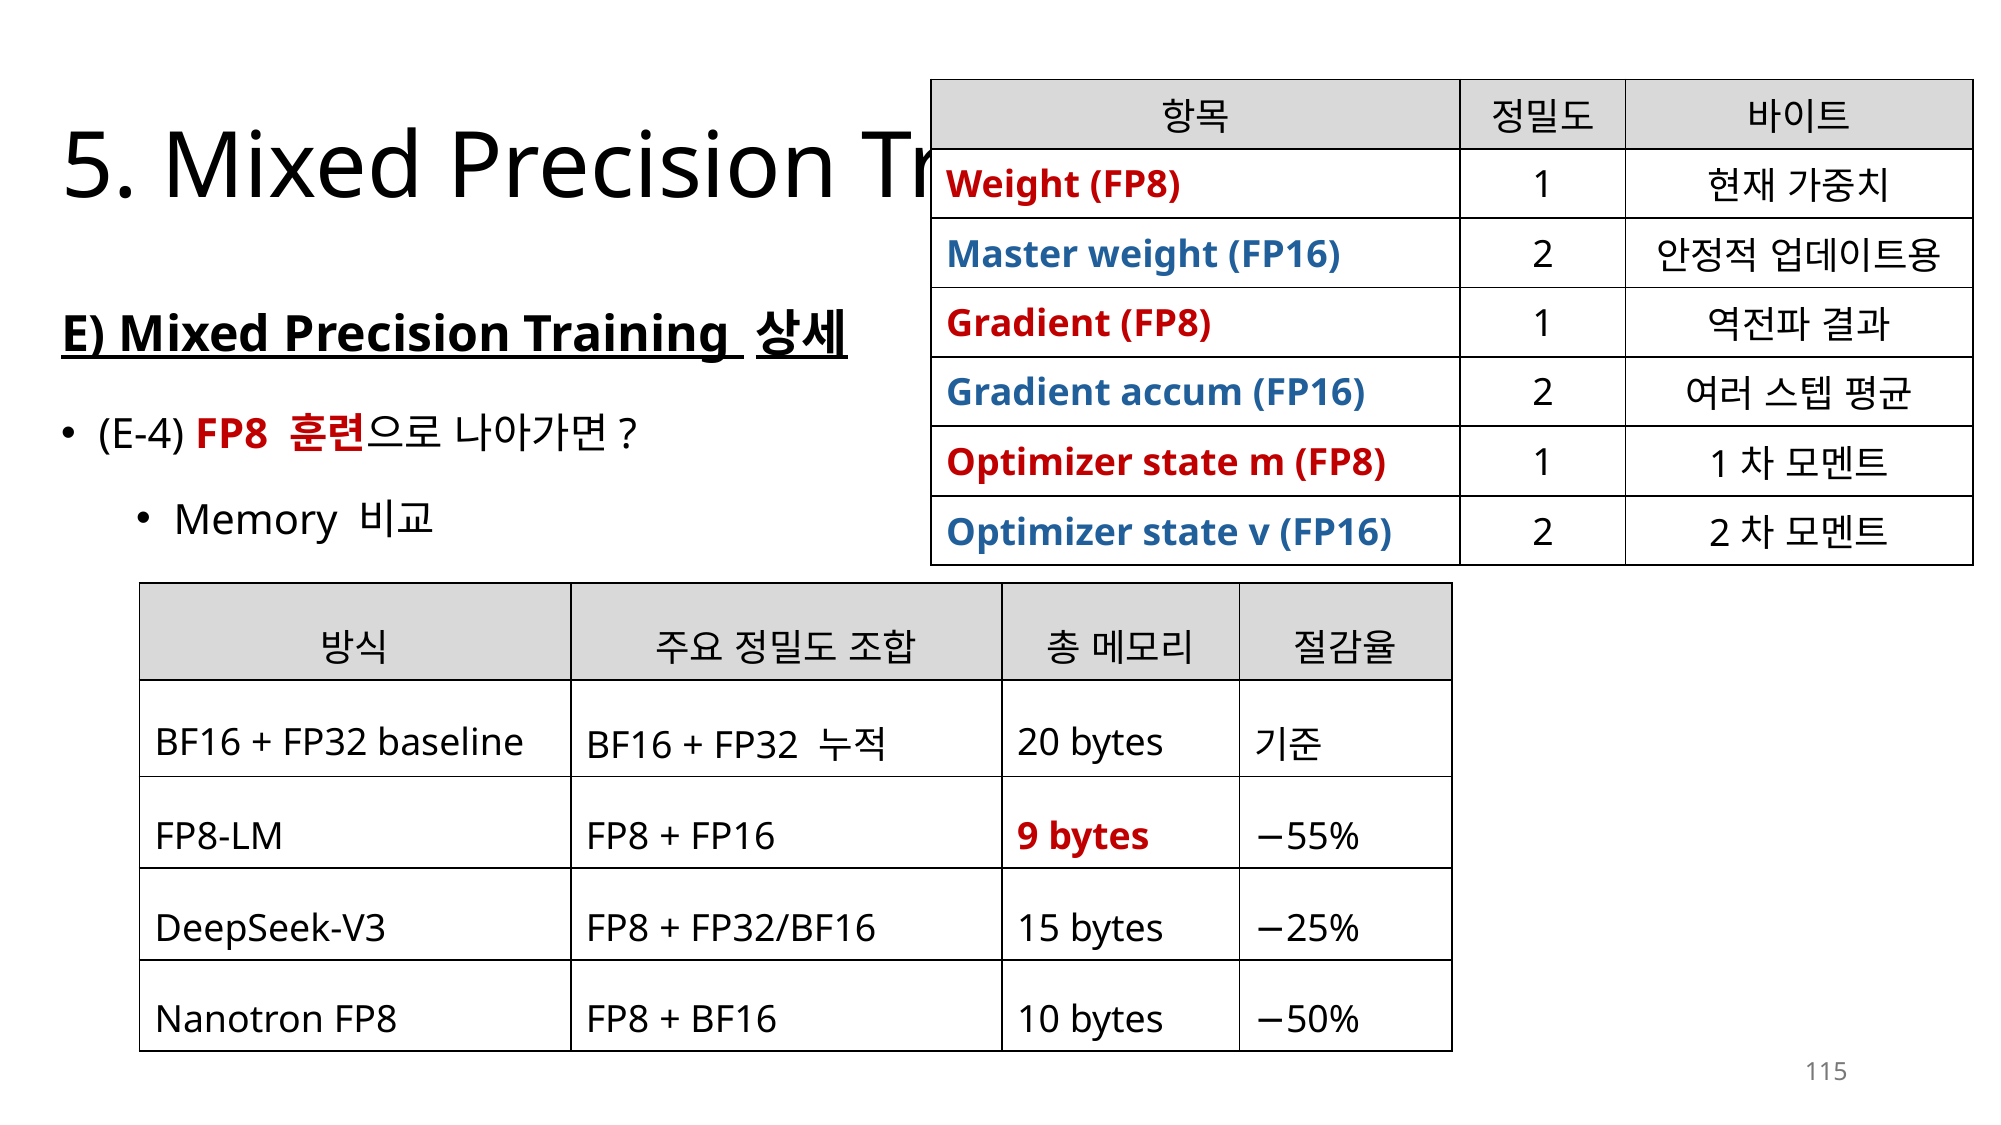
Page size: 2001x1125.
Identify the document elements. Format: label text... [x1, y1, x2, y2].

table_header 방식 [140, 584, 570, 679]
table_cell Gradient (FP8) [932, 288, 1459, 356]
slide_number 115 [1412, 1042, 1863, 1103]
table_cell −55% [1240, 777, 1451, 867]
table_cell Weight (FP8) [932, 150, 1459, 217]
table_cell Gradient accum (FP16) [932, 358, 1459, 425]
table_cell Master weight (FP16) [932, 219, 1459, 287]
table_cell 15 bytes [1003, 869, 1239, 959]
table_cell 2 [1461, 497, 1625, 564]
table_cell 역전파 결과 [1626, 288, 1972, 356]
title 5. Mixed Precision Training [46, 101, 930, 235]
table_header 주요 정밀도 조합 [572, 584, 1001, 679]
table_cell 1 [1461, 150, 1625, 217]
table_cell 9 bytes [1003, 777, 1239, 867]
table_cell 20 bytes [1003, 681, 1239, 776]
table_cell 안정적 업데이트용 [1626, 219, 1972, 287]
table_header 총 메모리 [1003, 584, 1239, 679]
table_cell 2차 모멘트 [1626, 497, 1972, 564]
table_cell BF16 + FP32 baseline [140, 681, 570, 776]
table_header 정밀도 [1461, 80, 1625, 148]
table_cell 2 [1461, 358, 1625, 425]
table_cell FP8 + BF16 [572, 961, 1001, 1050]
table_cell FP8-LM [140, 777, 570, 867]
table_cell DeepSeek-V3 [140, 869, 570, 959]
table_header 바이트 [1626, 80, 1972, 148]
table_cell Nanotron FP8 [140, 961, 570, 1050]
table_cell BF16 + FP32 누적 [572, 681, 1001, 776]
table_cell 기준 [1240, 681, 1451, 776]
table_cell −25% [1240, 869, 1451, 959]
table_cell 1 [1461, 427, 1625, 495]
table_cell 1차 모멘트 [1626, 427, 1972, 495]
table_cell 2 [1461, 219, 1625, 287]
table_cell Optimizer state m (FP8) [932, 427, 1459, 495]
table_header 절감율 [1240, 584, 1451, 679]
list E) Mixed Precision Training 상세 (E-4) FP8 훈련으로 나아가면? Memory 비교 [46, 263, 2000, 1083]
table_cell 1 [1461, 288, 1625, 356]
table_cell FP8 + FP32/BF16 [572, 869, 1001, 959]
table_cell −50% [1240, 961, 1451, 1050]
table_cell Optimizer state v (FP16) [932, 497, 1459, 564]
table_cell 10 bytes [1003, 961, 1239, 1050]
table_cell FP8 + FP16 [572, 777, 1001, 867]
table_cell 여러 스텝 평균 [1626, 358, 1972, 425]
table_cell 현재 가중치 [1626, 150, 1972, 217]
table_header 항목 [932, 80, 1459, 148]
